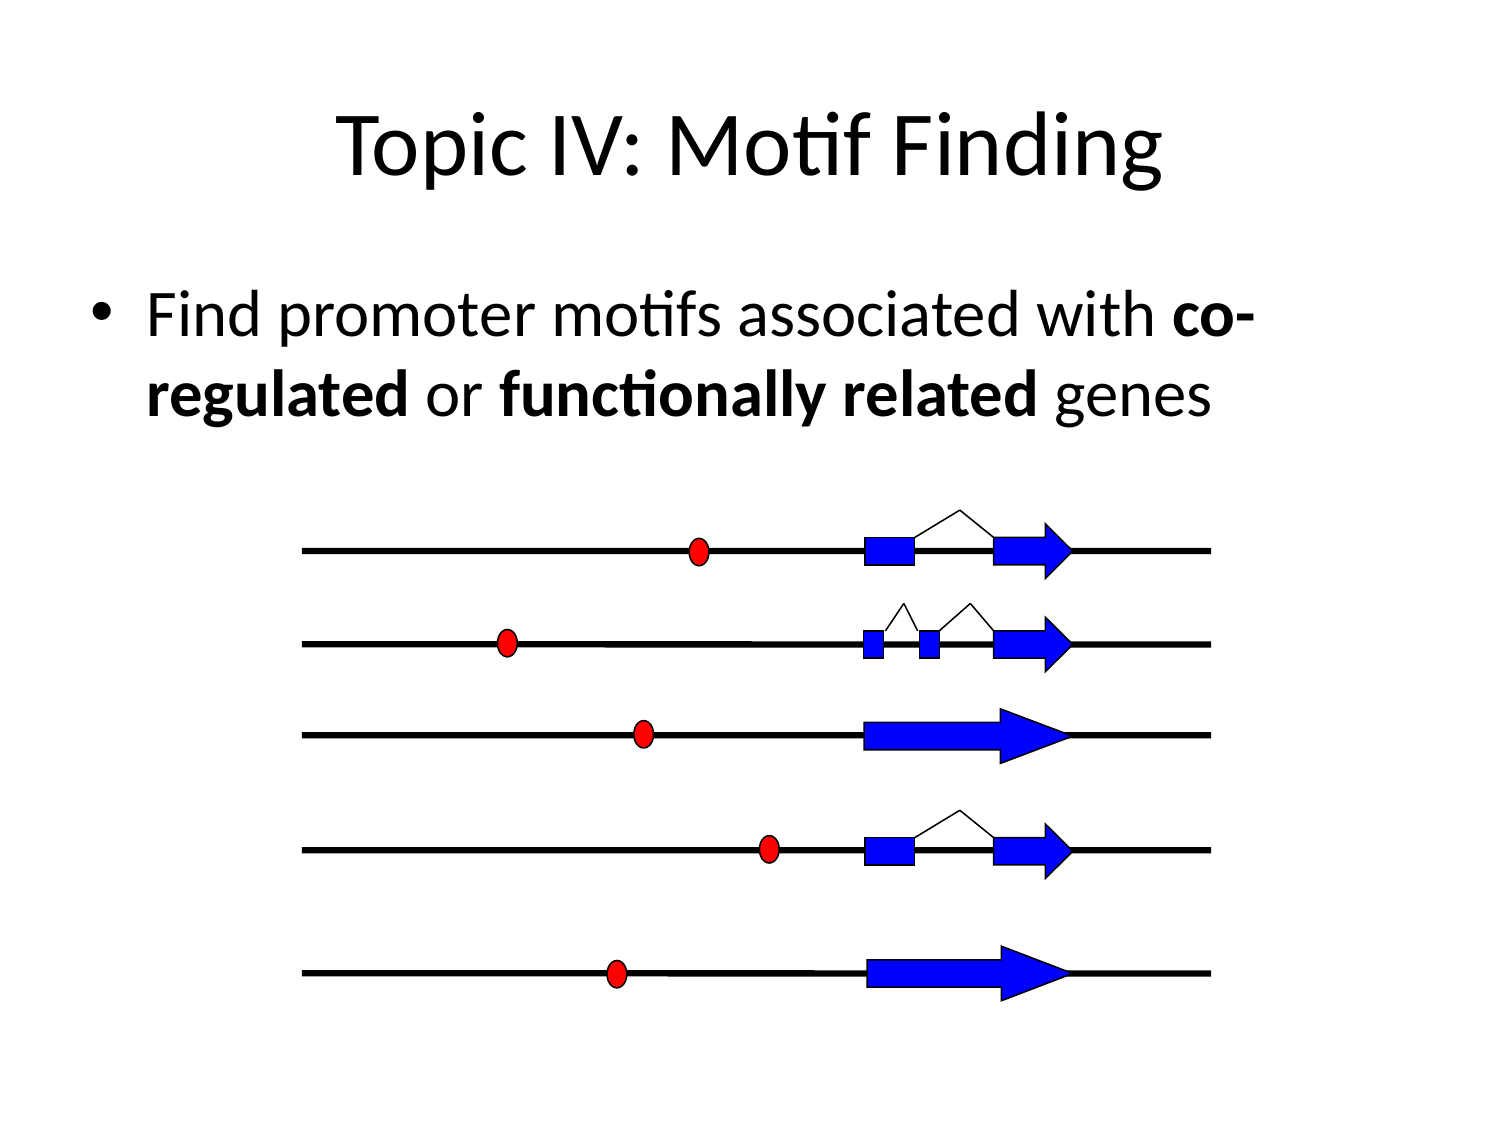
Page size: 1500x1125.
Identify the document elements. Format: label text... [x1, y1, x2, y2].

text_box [301, 509, 1212, 1001]
list Find promoter motifs associated with co-regulated or functionally related genes [75, 262, 1425, 1005]
title Topic IV: Motif Finding [75, 45, 1425, 233]
